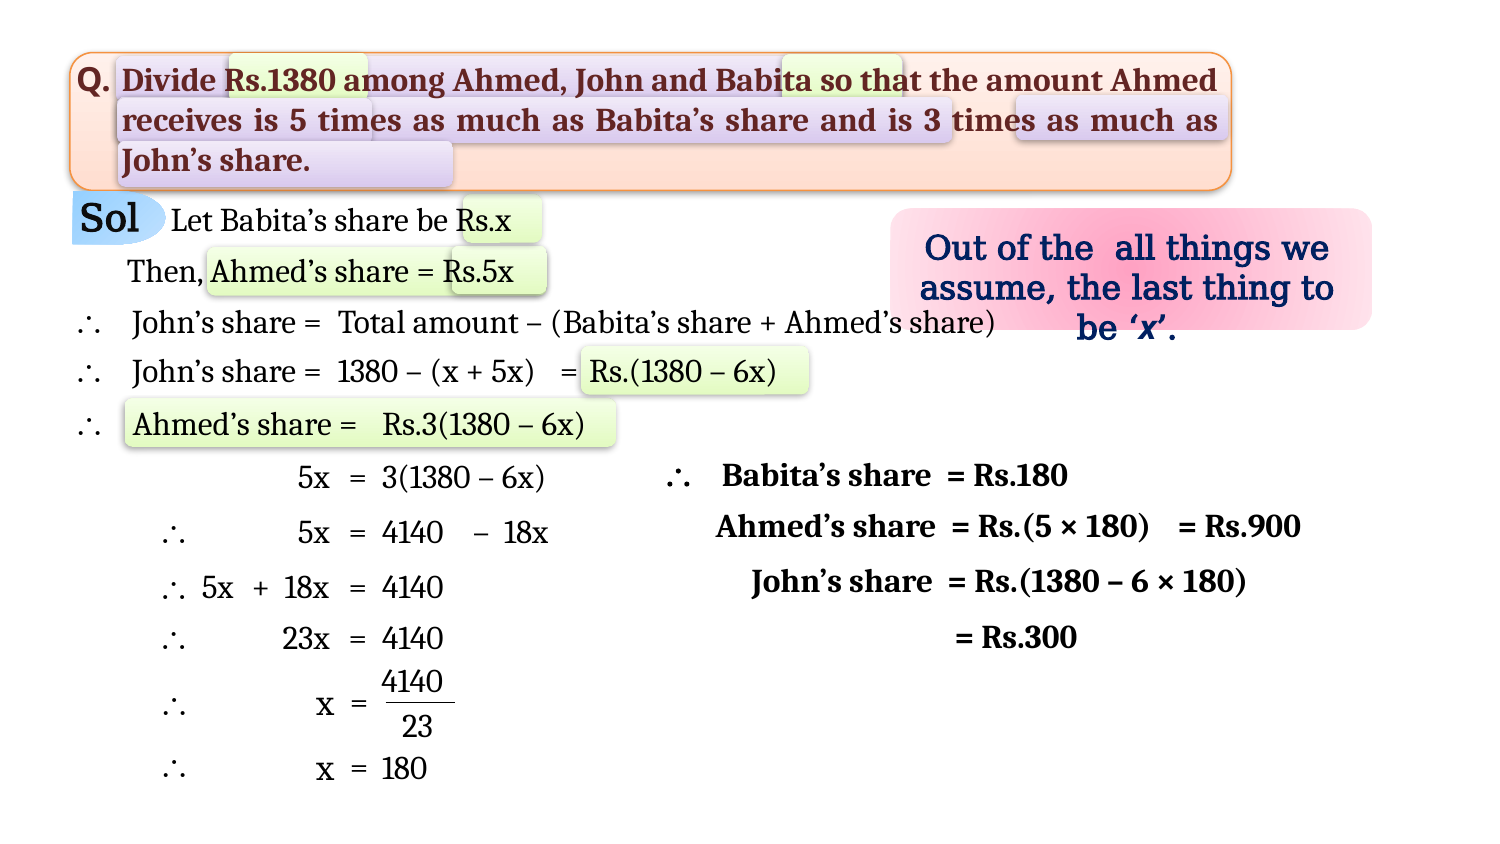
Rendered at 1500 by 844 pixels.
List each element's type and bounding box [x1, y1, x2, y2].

text_box [59, 50, 1375, 795]
text_box [649, 445, 1335, 663]
text_box [145, 674, 208, 730]
text_box [145, 737, 208, 792]
